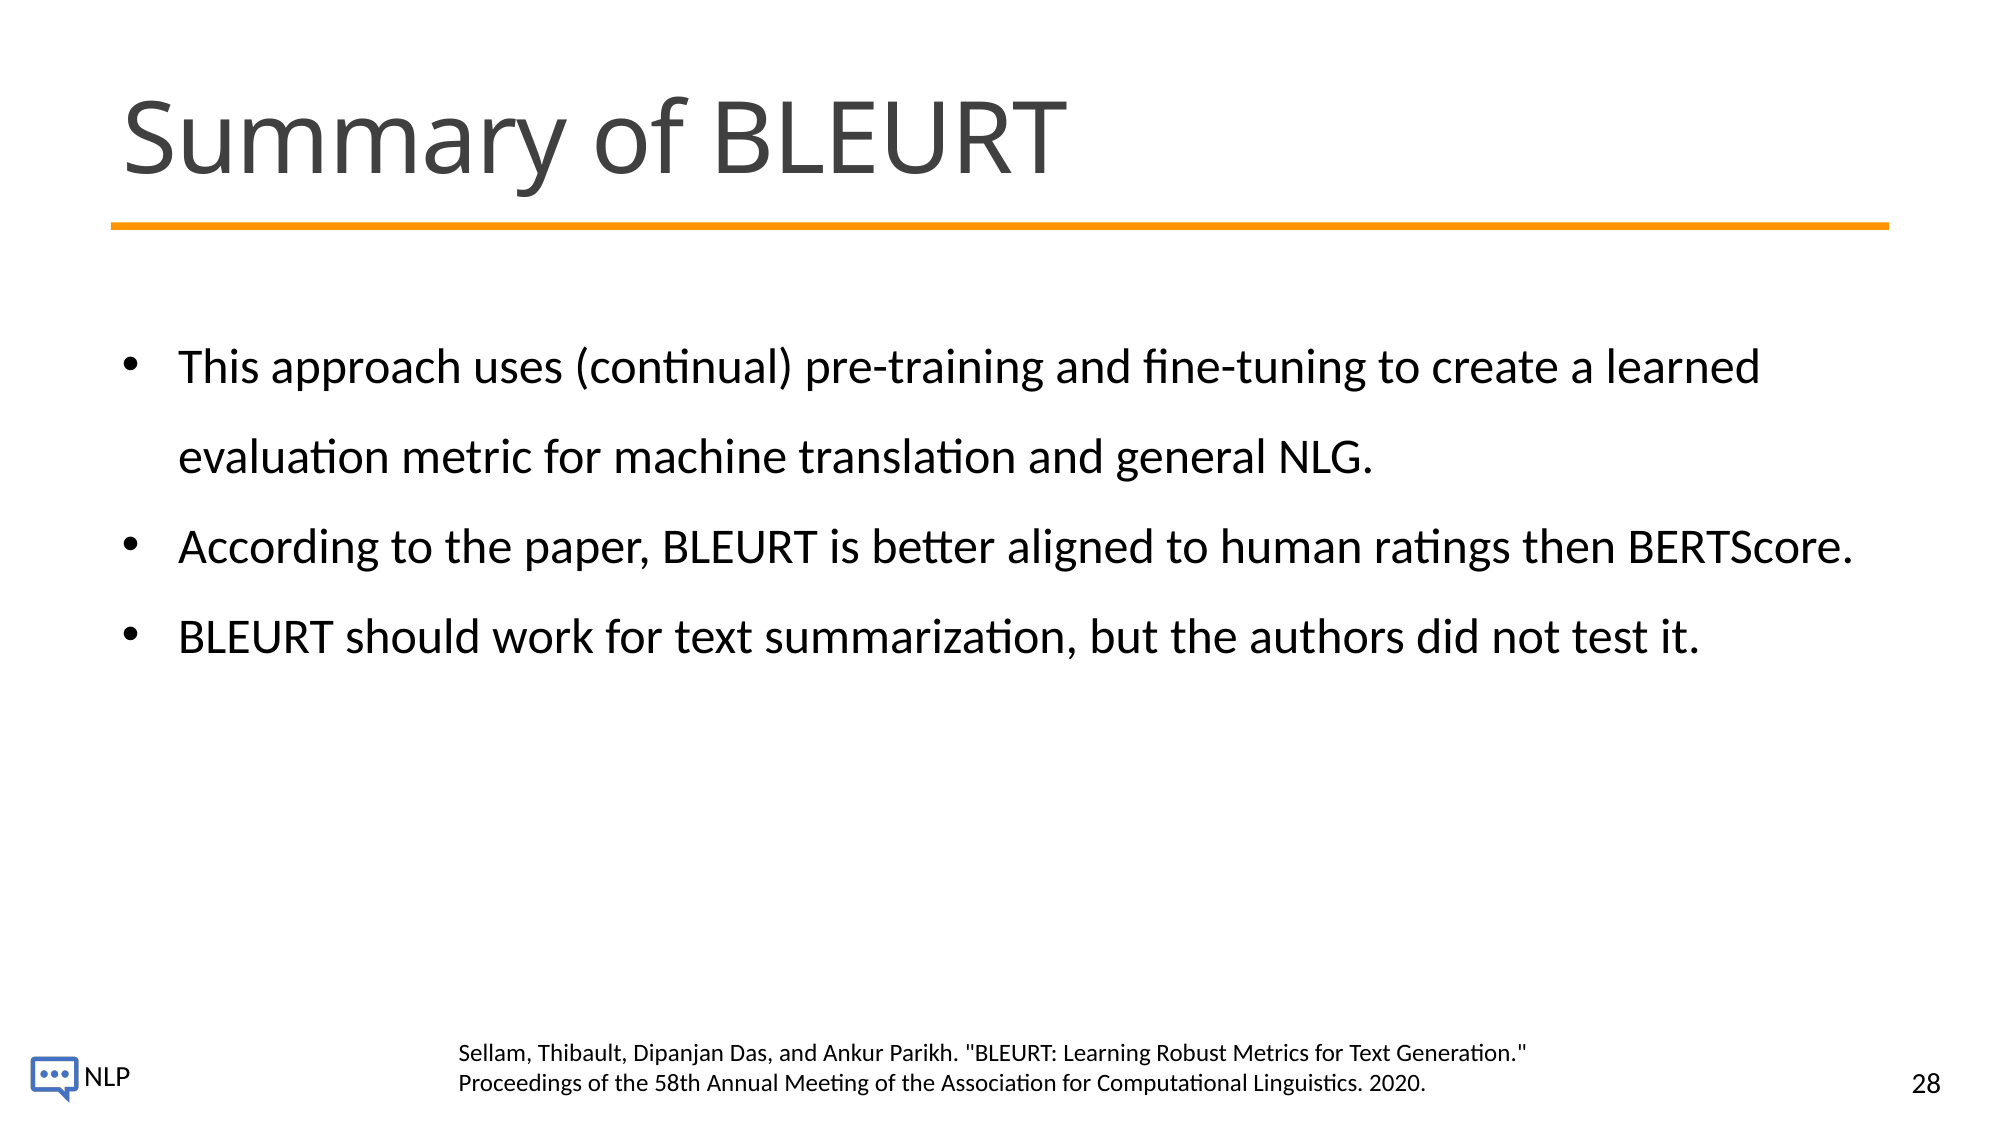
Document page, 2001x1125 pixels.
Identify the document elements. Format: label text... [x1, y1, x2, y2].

title Summary of BLEURT [107, 58, 1899, 228]
slide_number 28 [1740, 1052, 1957, 1113]
text_box Sellam, Thibault, Dipanjan Das, and Ankur Parikh. "BLEURT: Learning Robust Metrics for Text Generation." Proceedings of the 58th Annual Meeting of the Association for Computational Linguistics. 2020. [443, 1028, 1556, 1104]
text_box This approach uses (continual) pre-training and fine-tuning to create a learned evaluation metric for machine translation and general NLG. According to the paper, BLEURT is better aligned to human ratings then BERTScore. BLEURT should work for text summarization, but the authors did not test it. [107, 296, 1878, 671]
picture [23, 1047, 86, 1110]
